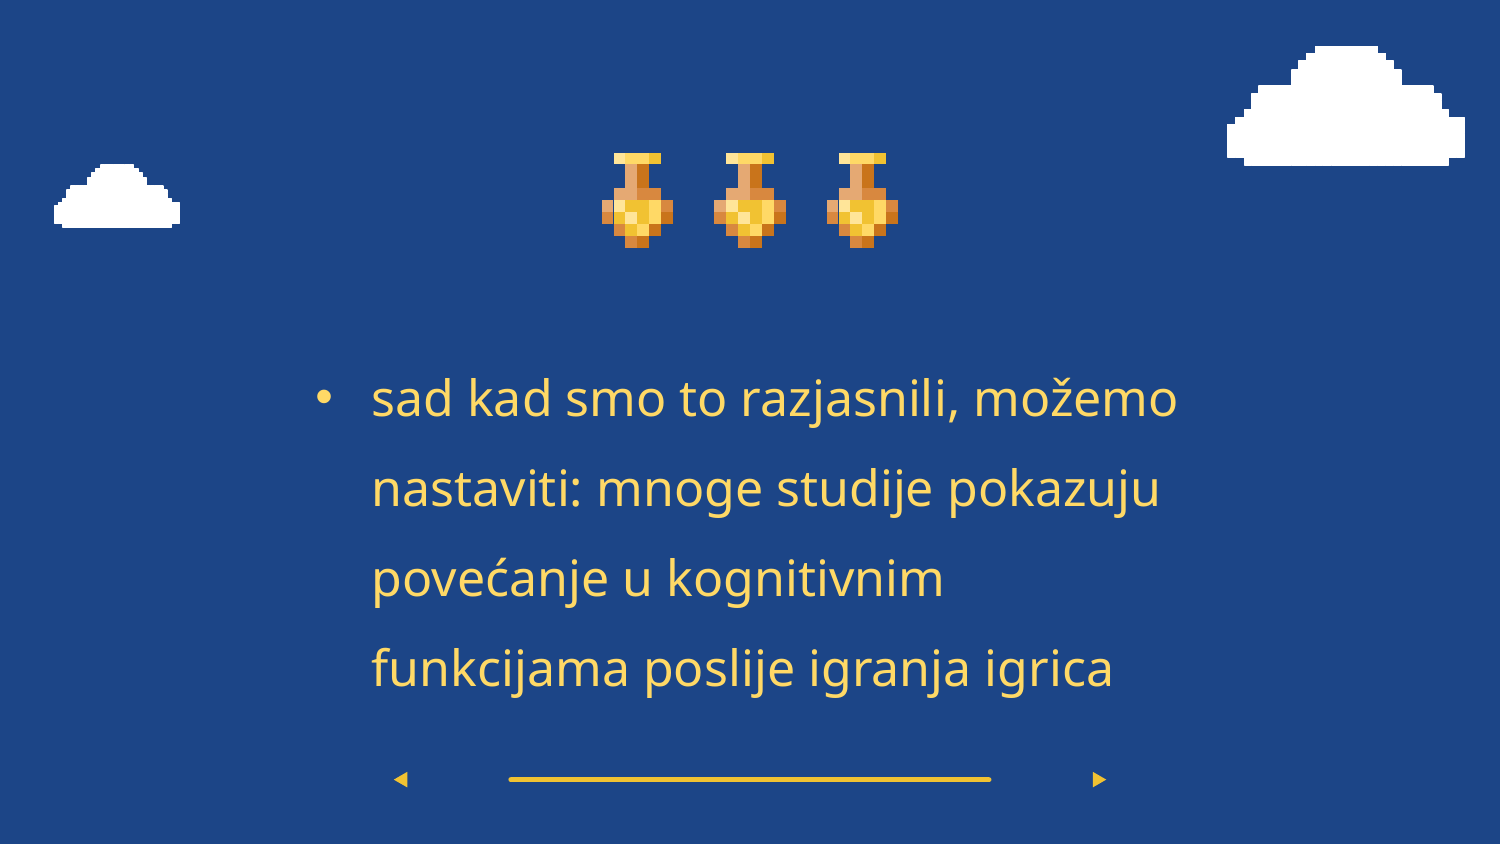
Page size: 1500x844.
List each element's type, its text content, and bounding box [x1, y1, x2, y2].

title sad kad smo to razjasnili, možemo nastaviti: mnoge studije pokazuju povećanje u kognitivnim funkcijama poslije igranja igrica [300, 342, 1200, 692]
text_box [601, 152, 899, 249]
